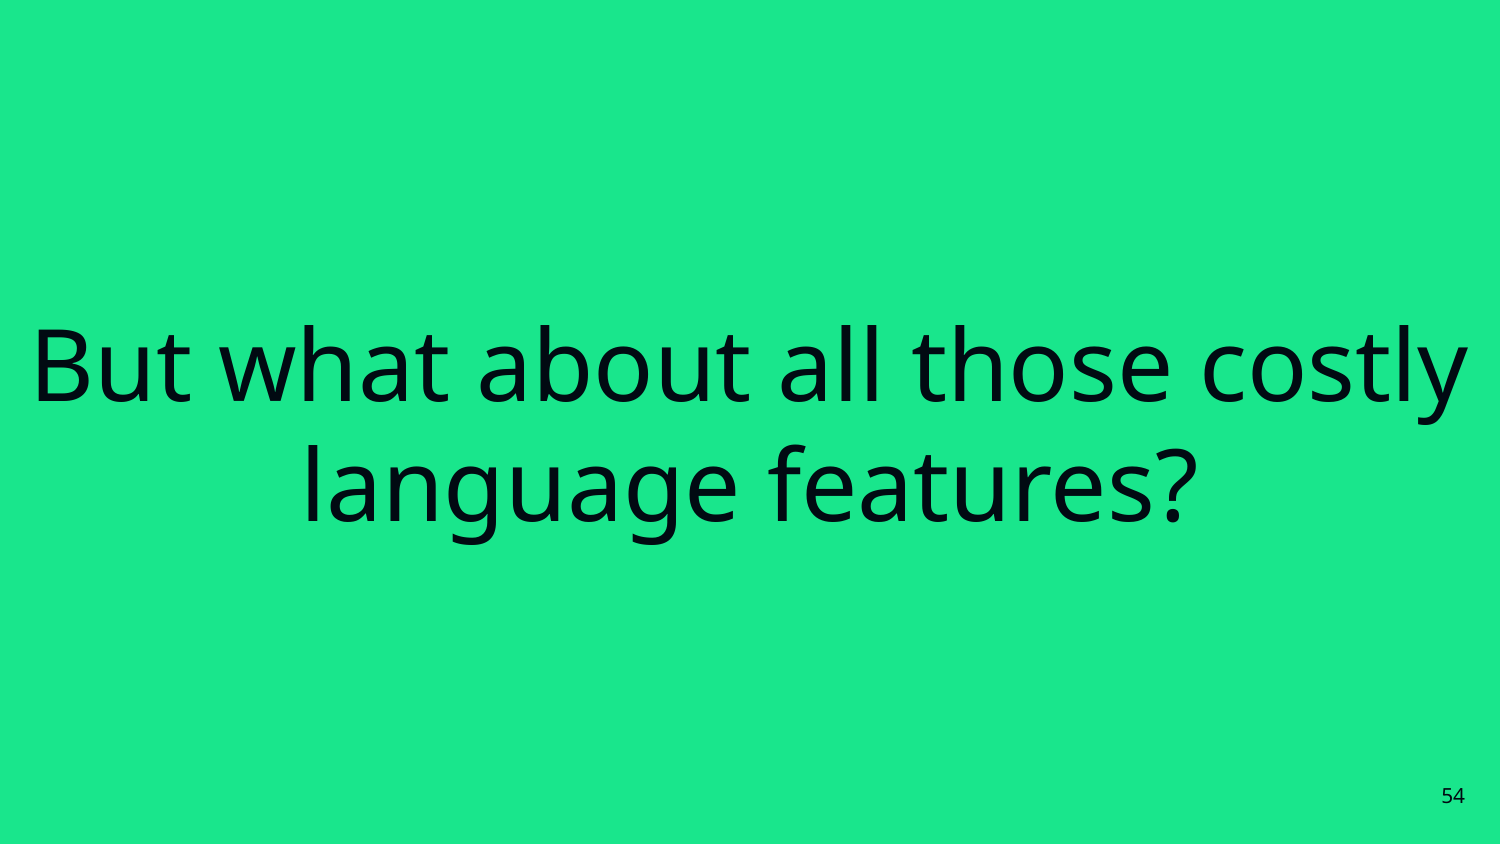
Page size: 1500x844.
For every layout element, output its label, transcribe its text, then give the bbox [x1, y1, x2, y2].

title But what about all those costly language features? [0, 86, 1500, 758]
slide_number ‹#› [1389, 764, 1480, 830]
